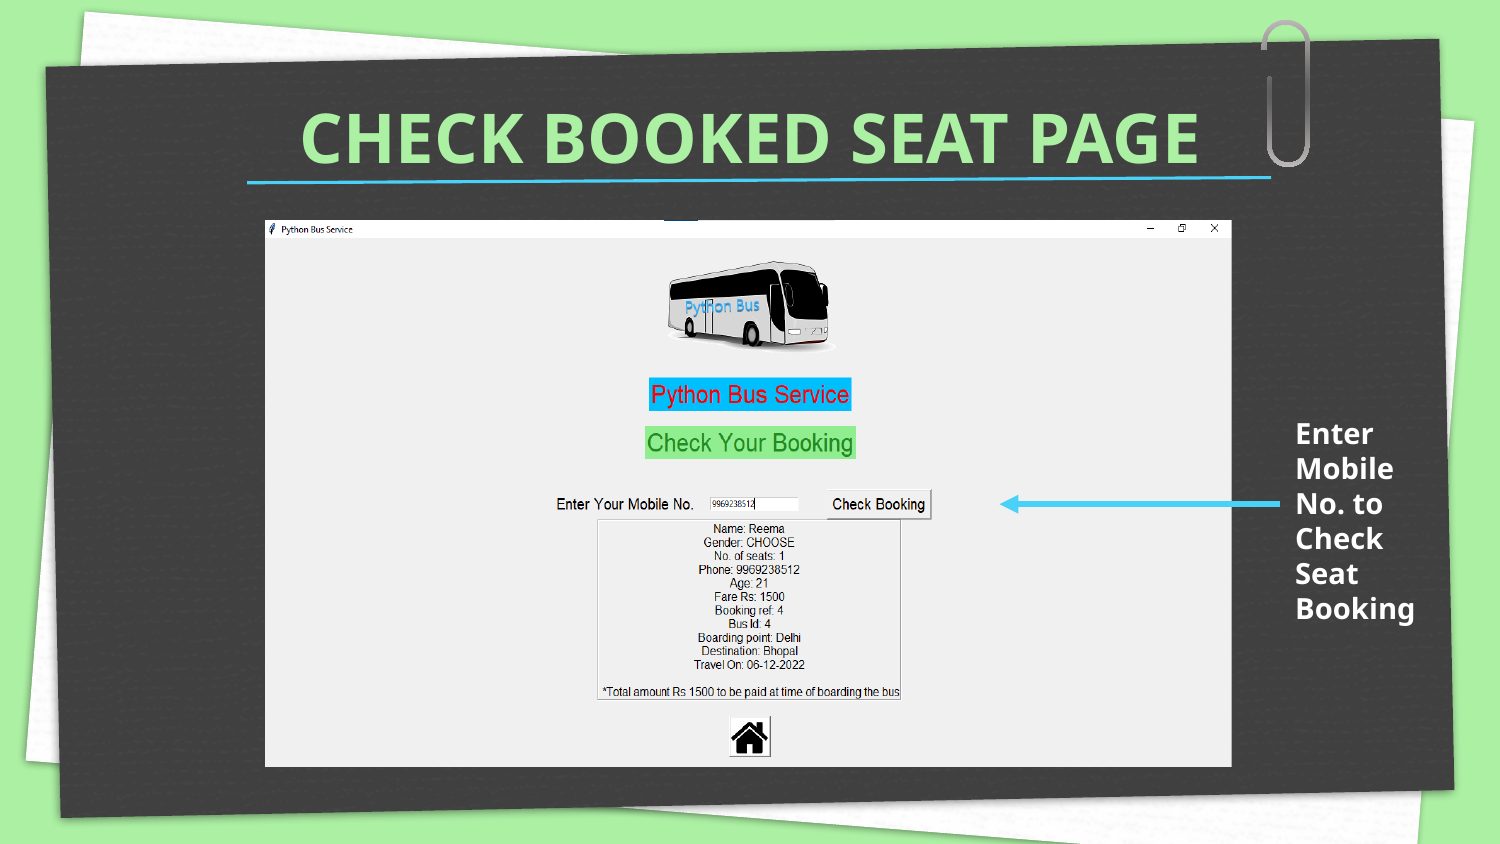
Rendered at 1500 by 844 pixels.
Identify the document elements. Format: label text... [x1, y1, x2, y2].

title CHECK BOOKED SEAT PAGE [230, 79, 1271, 178]
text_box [246, 177, 1272, 183]
text_box Enter Mobile No. to Check Seat Booking [1280, 400, 1461, 641]
text_box [1261, 20, 1310, 167]
picture [264, 219, 1232, 767]
